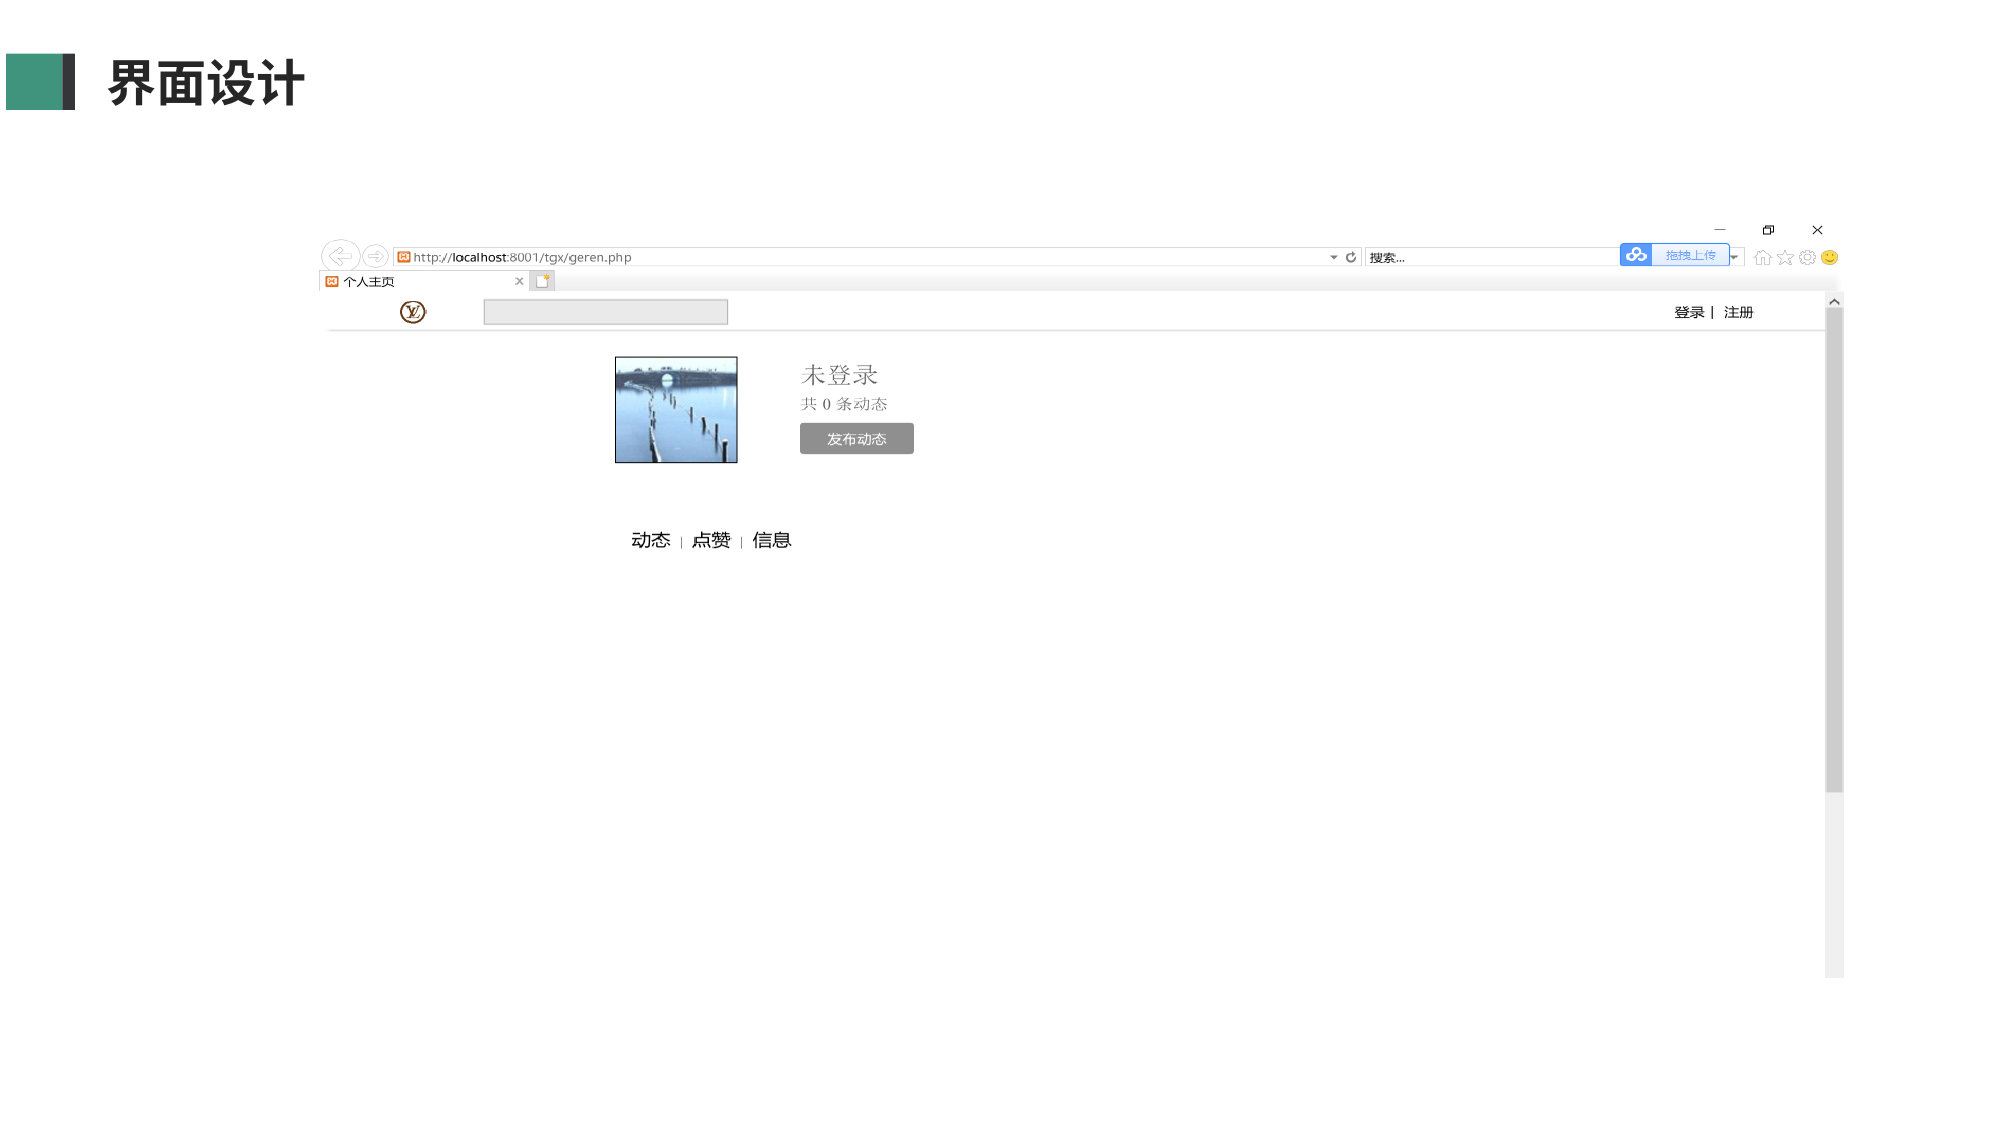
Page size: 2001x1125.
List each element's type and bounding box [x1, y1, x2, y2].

picture [319, 216, 1844, 978]
text_box [6, 43, 547, 120]
